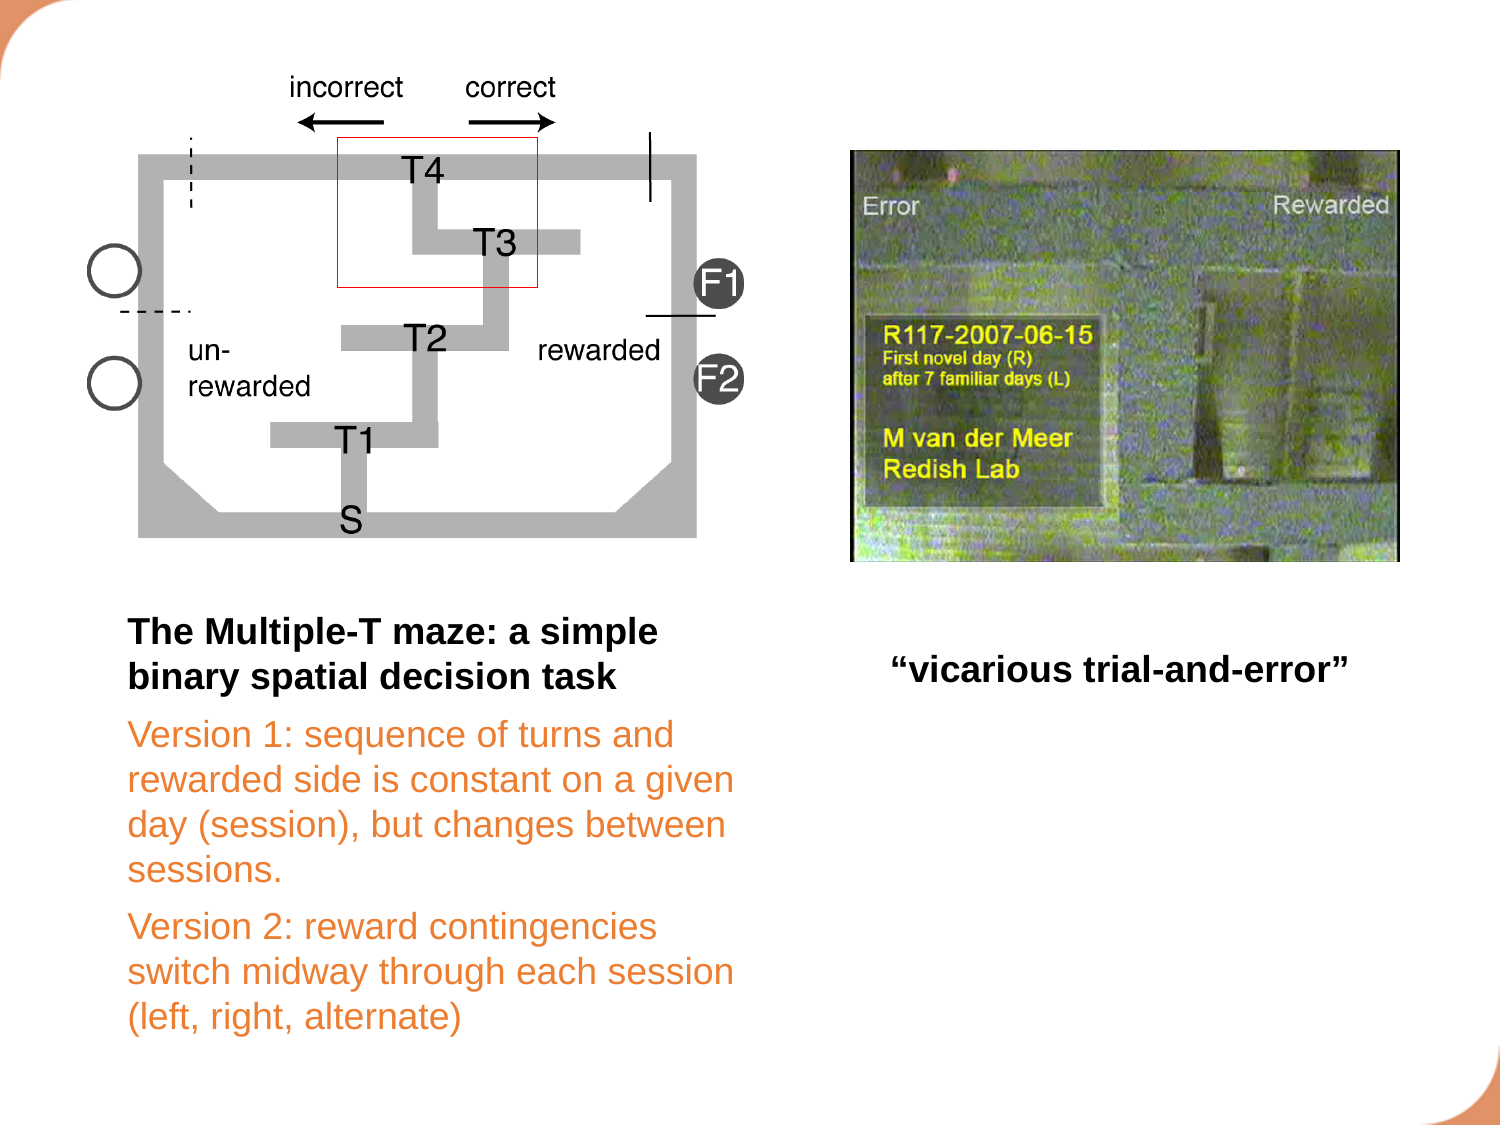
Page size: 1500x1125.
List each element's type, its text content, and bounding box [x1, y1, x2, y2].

picture [1421, 1046, 1500, 1125]
text_box The Multiple-T maze: a simple binary spatial decision task Version 1: sequence of turns and rewarded side is constant on a given day (session), but changes between sessions. Version 2: reward contingencies switch midway through each session (left, right, alternate) [112, 599, 769, 1103]
picture [0, 0, 79, 79]
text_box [849, 149, 1401, 563]
text_box “vicarious trial-and-error” [874, 637, 1388, 755]
picture [87, 67, 745, 551]
